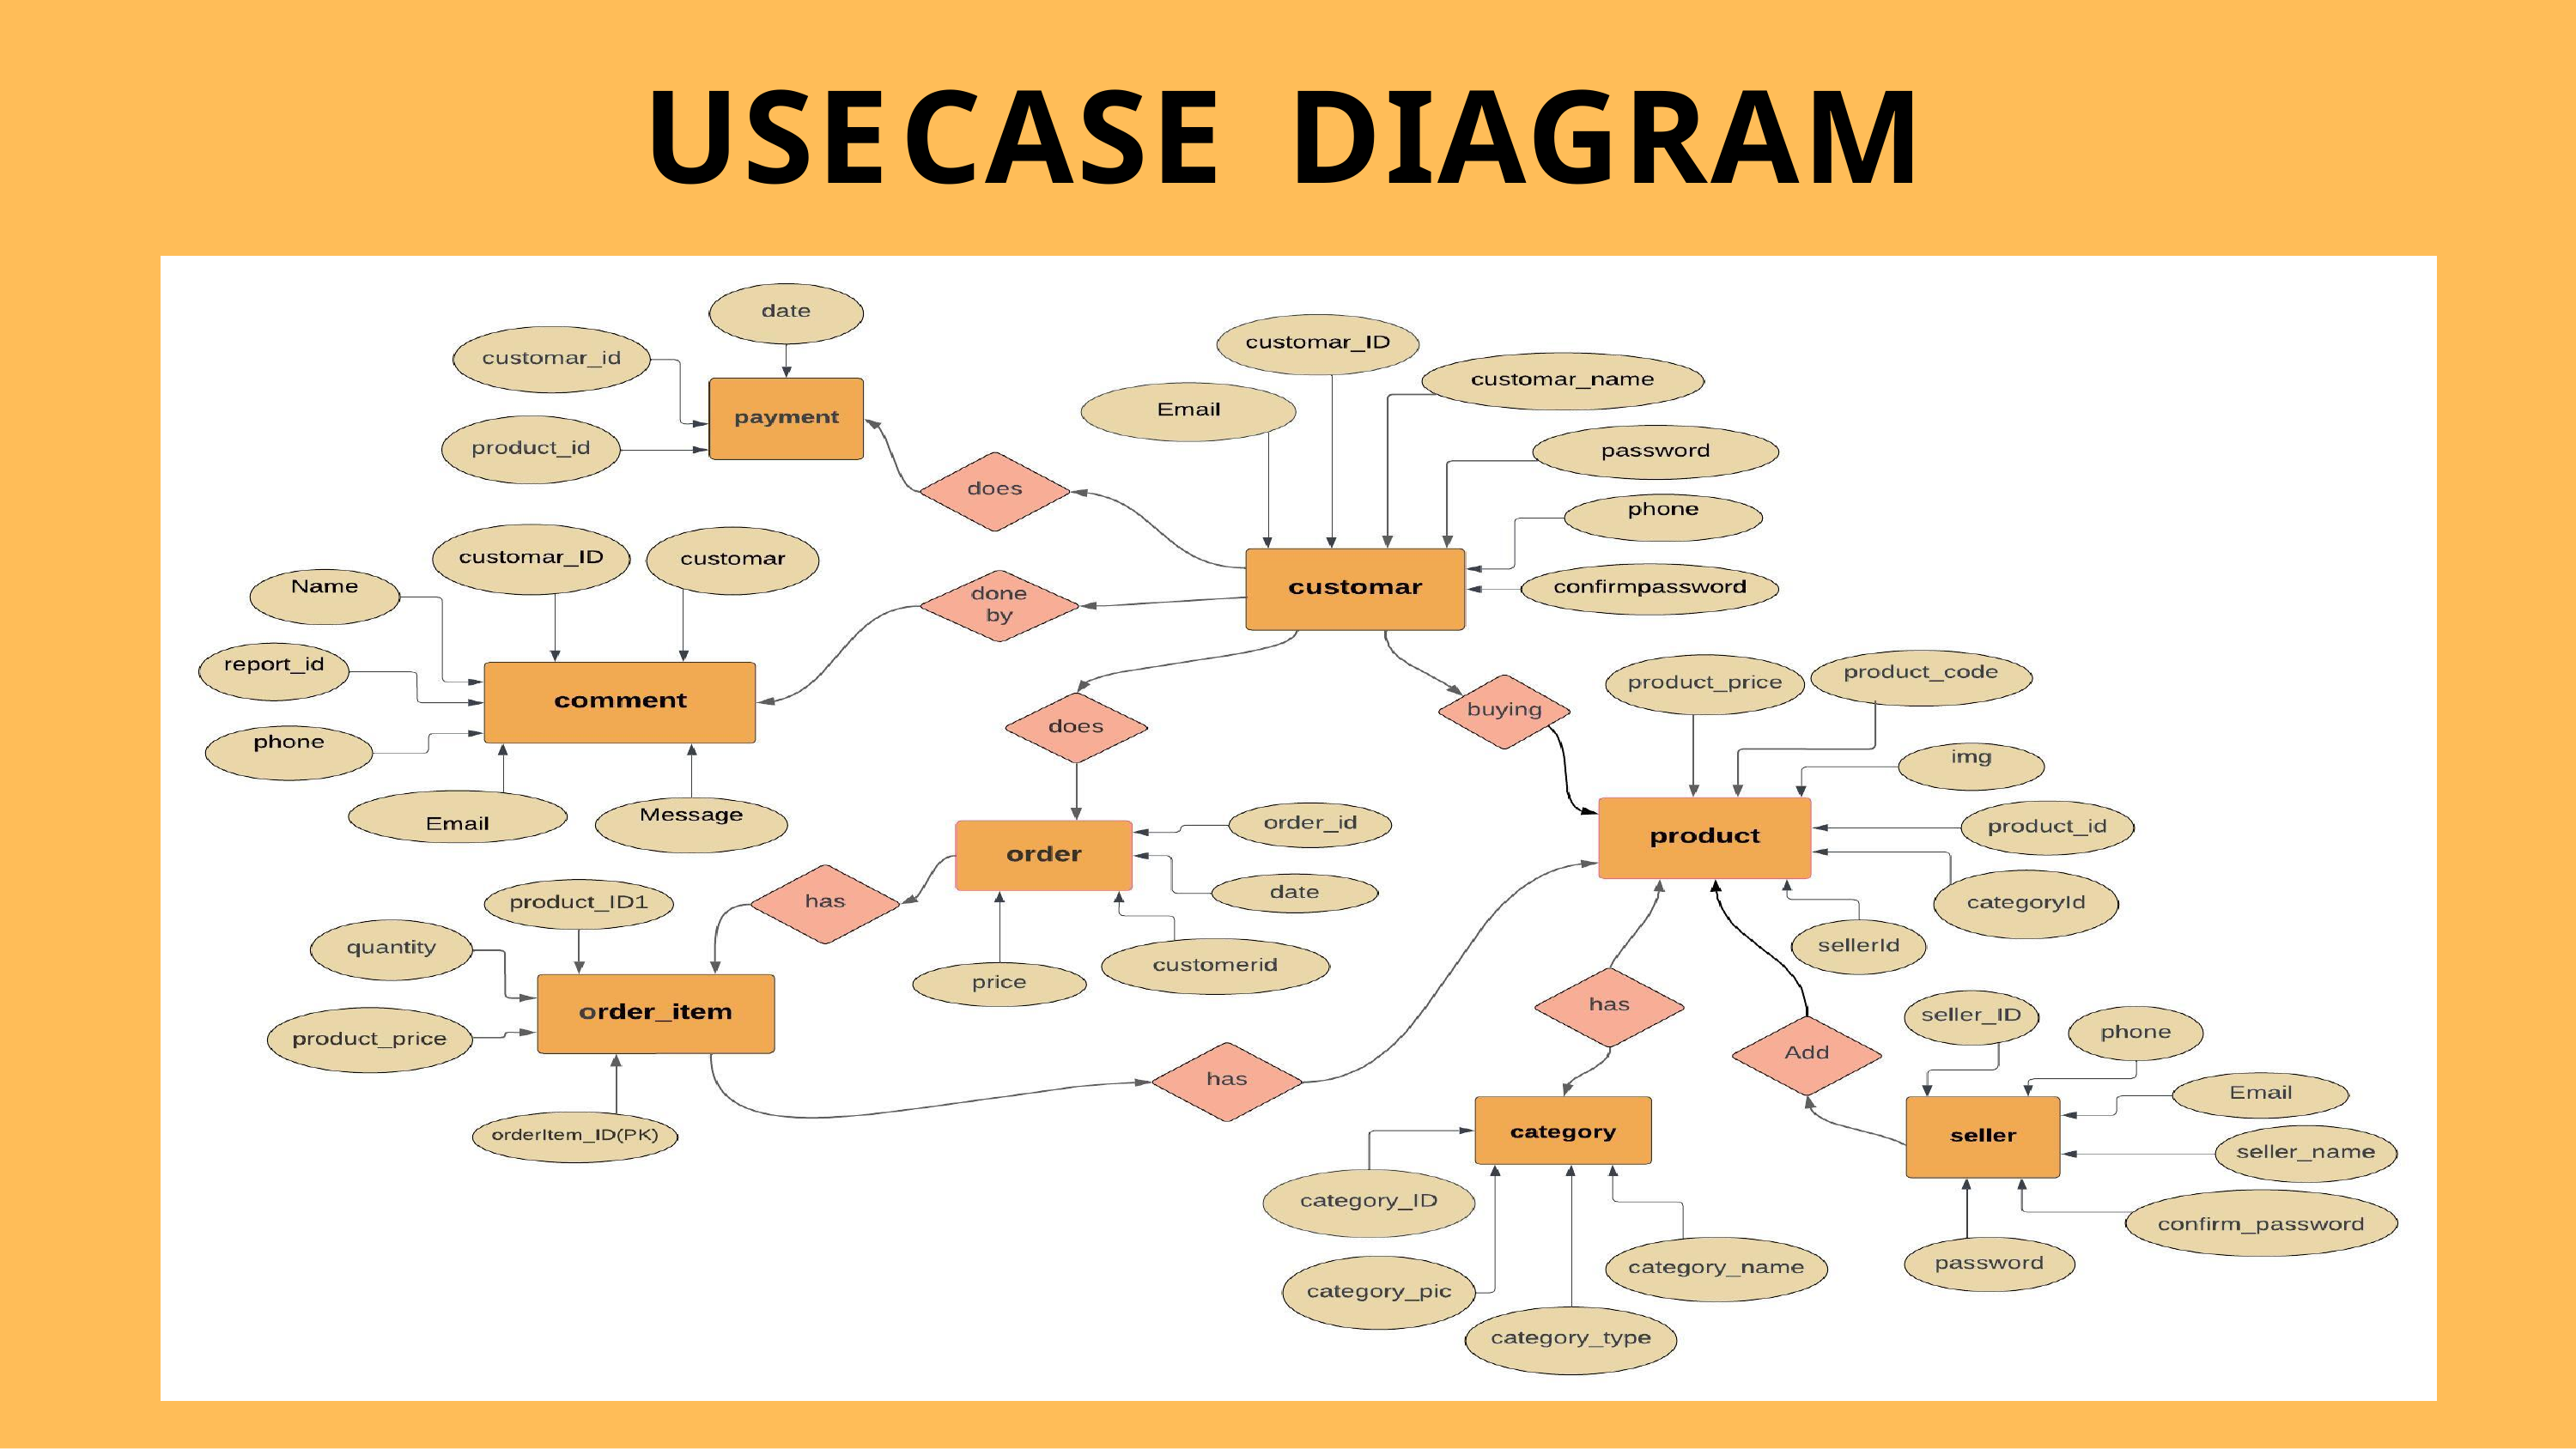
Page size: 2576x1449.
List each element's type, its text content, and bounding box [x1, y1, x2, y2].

text_box USE CASE DIAGRAM [543, 48, 2025, 253]
picture [161, 256, 2437, 1401]
